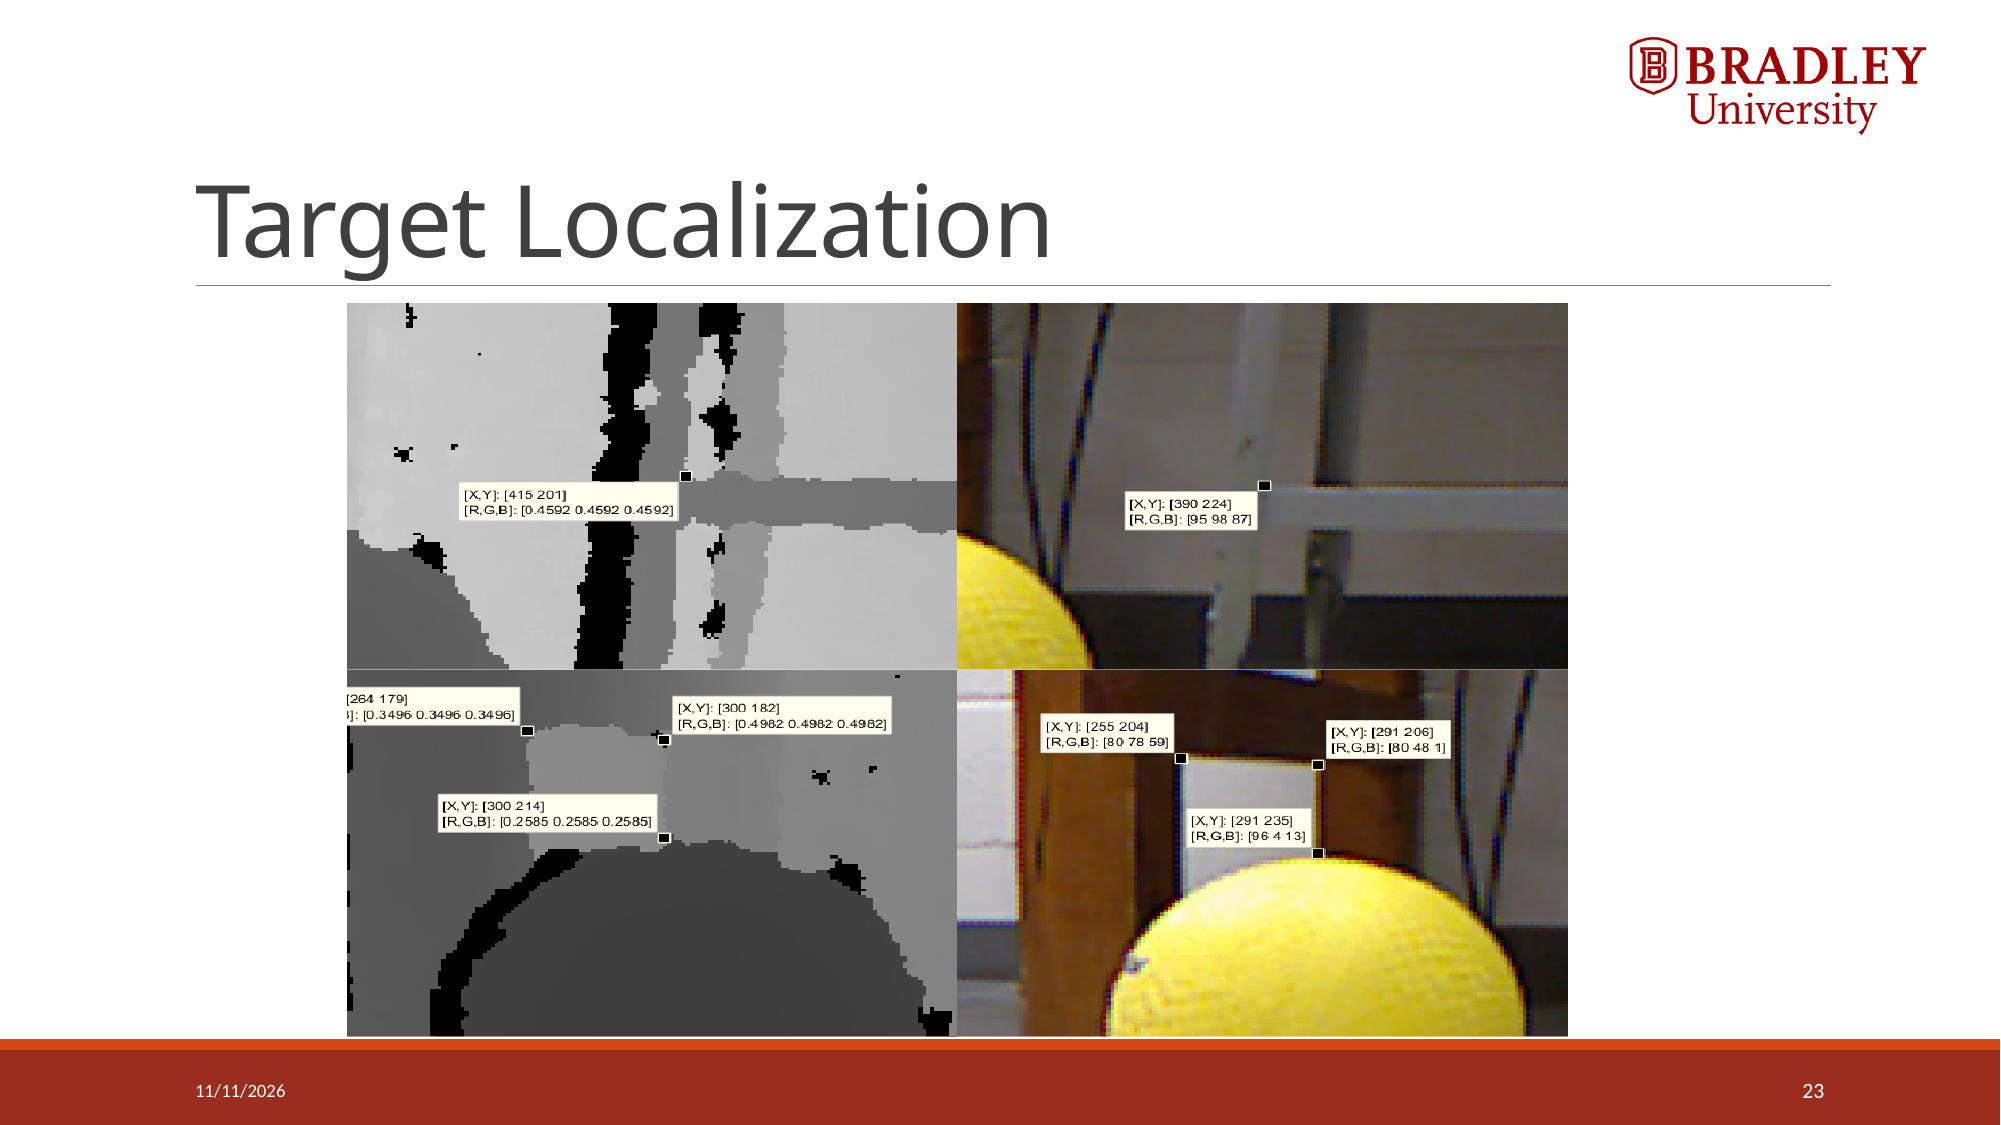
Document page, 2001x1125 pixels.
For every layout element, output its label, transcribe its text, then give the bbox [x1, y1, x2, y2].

picture [346, 303, 1568, 1038]
picture [1621, 27, 1935, 144]
slide_number 23 [1624, 1059, 1840, 1120]
title Target Localization [180, 47, 1830, 285]
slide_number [180, 1059, 586, 1120]
